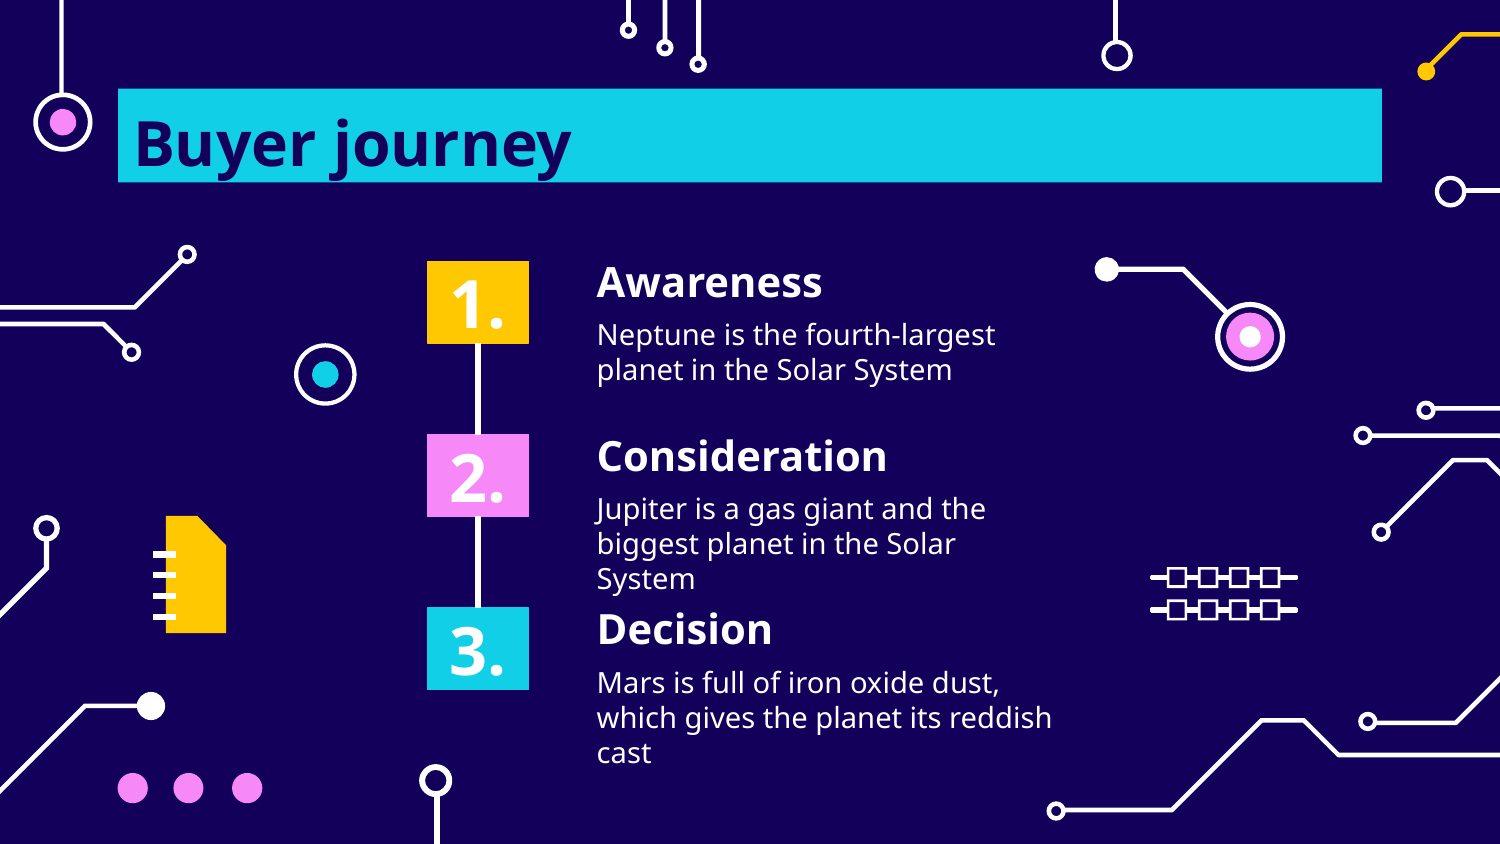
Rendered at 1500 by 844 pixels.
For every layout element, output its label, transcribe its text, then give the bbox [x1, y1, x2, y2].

title Decision [581, 607, 1073, 649]
title Buyer journey [118, 88, 1382, 183]
title 3. [427, 607, 529, 690]
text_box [1151, 566, 1297, 621]
title Consideration [581, 434, 1073, 475]
subtitle Neptune is the fourth-largest planet in the Solar System [581, 301, 1073, 393]
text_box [1094, 258, 1289, 371]
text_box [290, 342, 357, 406]
subtitle Mars is full of iron oxide dust, which gives the planet its reddish cast [581, 649, 1073, 742]
title 2. [427, 434, 529, 517]
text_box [0, 246, 196, 401]
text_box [153, 515, 227, 634]
title Awareness [581, 261, 1073, 301]
title 1. [427, 261, 529, 344]
subtitle Jupiter is a gas giant and the biggest planet in the Solar System [581, 475, 1073, 567]
